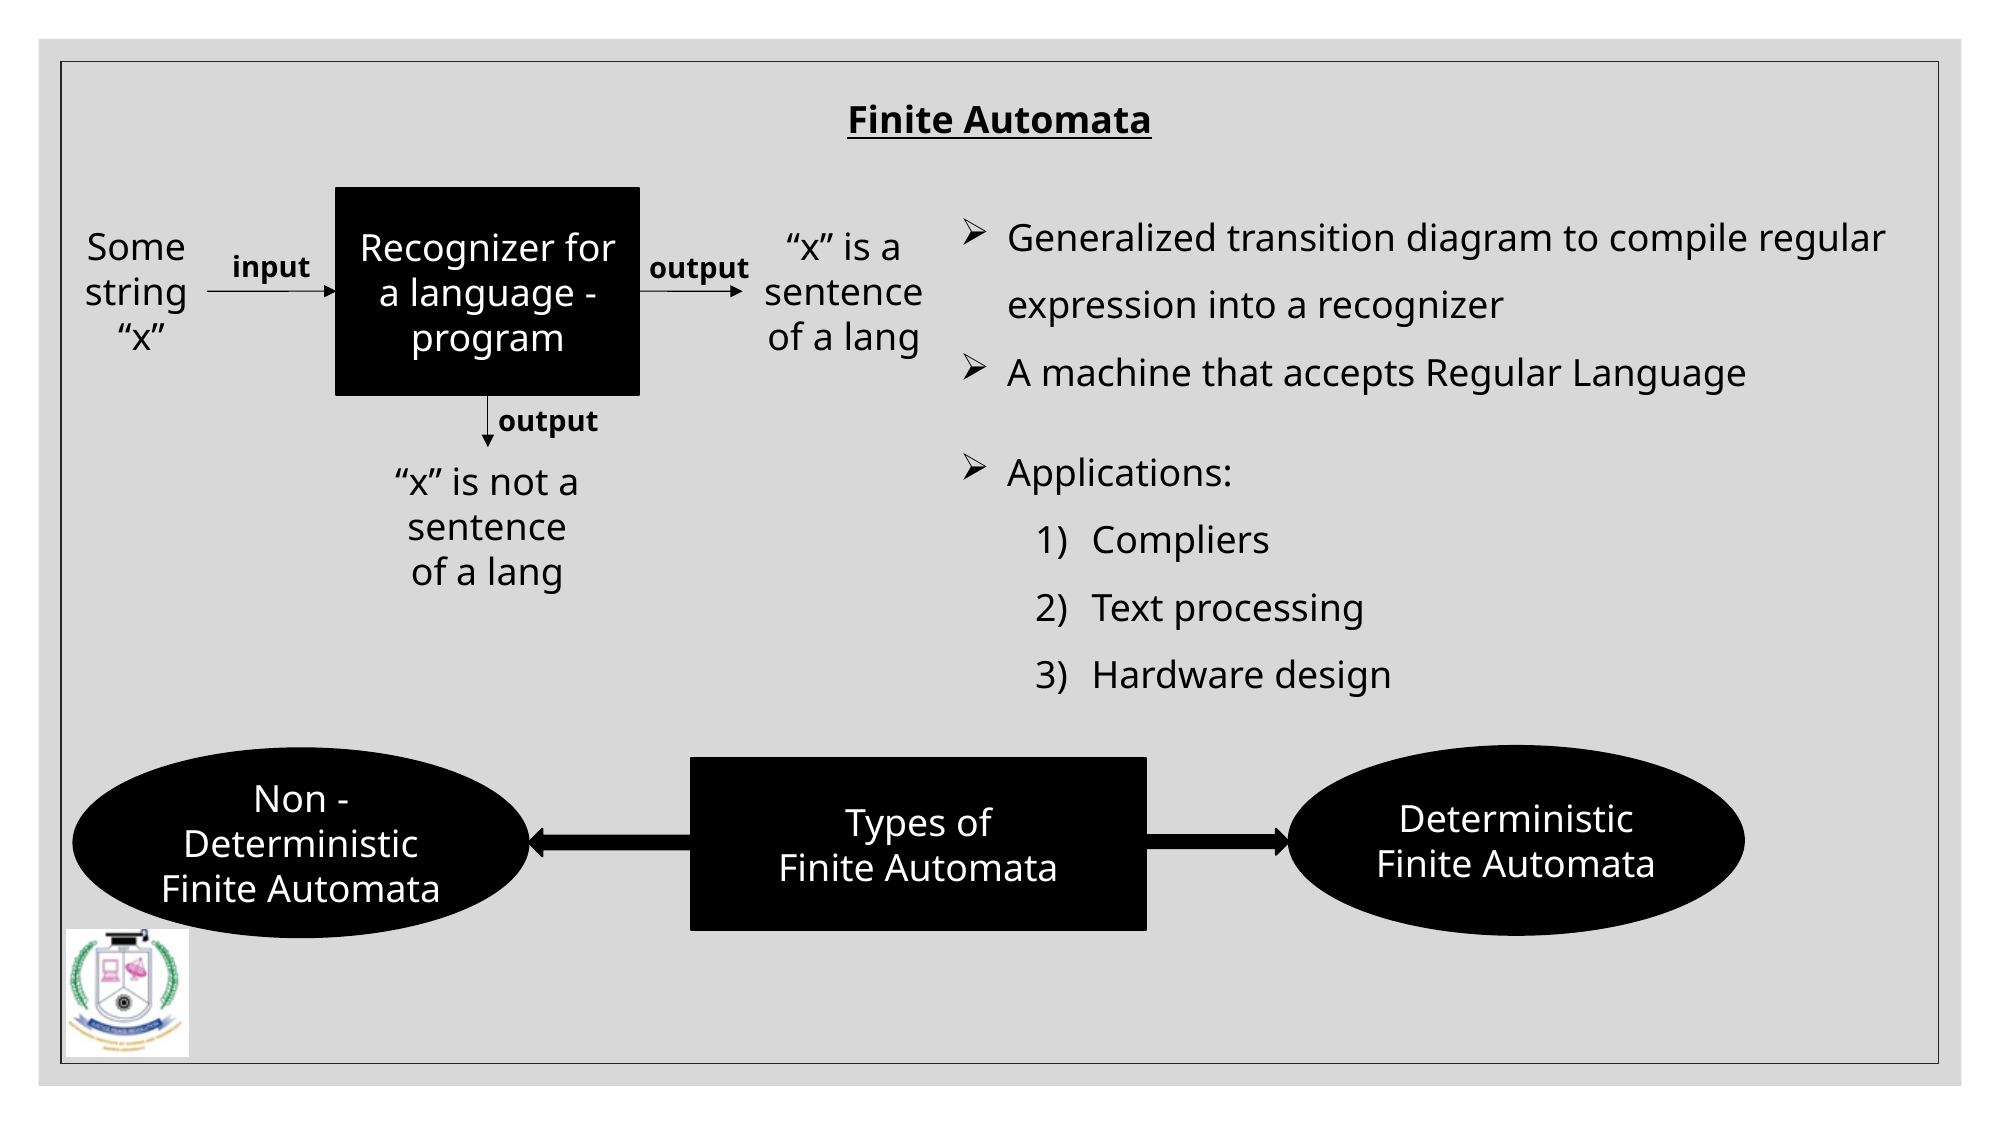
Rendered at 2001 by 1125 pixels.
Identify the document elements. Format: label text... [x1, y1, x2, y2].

text_box [530, 827, 693, 858]
text_box Recognizer for a language - program [335, 187, 640, 396]
text_box output [634, 241, 749, 292]
picture [66, 929, 189, 1057]
text_box Some string “x” [70, 215, 213, 366]
text_box “x” is a sentence of a lang [749, 215, 939, 366]
text_box [1145, 827, 1288, 856]
text_box Non - Deterministic Finite Automata [72, 747, 530, 939]
text_box “x” is not a sentence of a lang [380, 450, 595, 601]
text_box Deterministic Finite Automata [1287, 744, 1745, 936]
text_box Finite Automata [832, 88, 1168, 149]
text_box Generalized transition diagram to compile regular expression into a recognizer A machine that accepts Regular Language [945, 184, 1946, 402]
text_box output [488, 394, 614, 445]
text_box Types of Finite Automata [690, 757, 1147, 931]
text_box Applications: Compliers Text processing Hardware design [945, 418, 1946, 704]
text_box input [217, 240, 326, 288]
